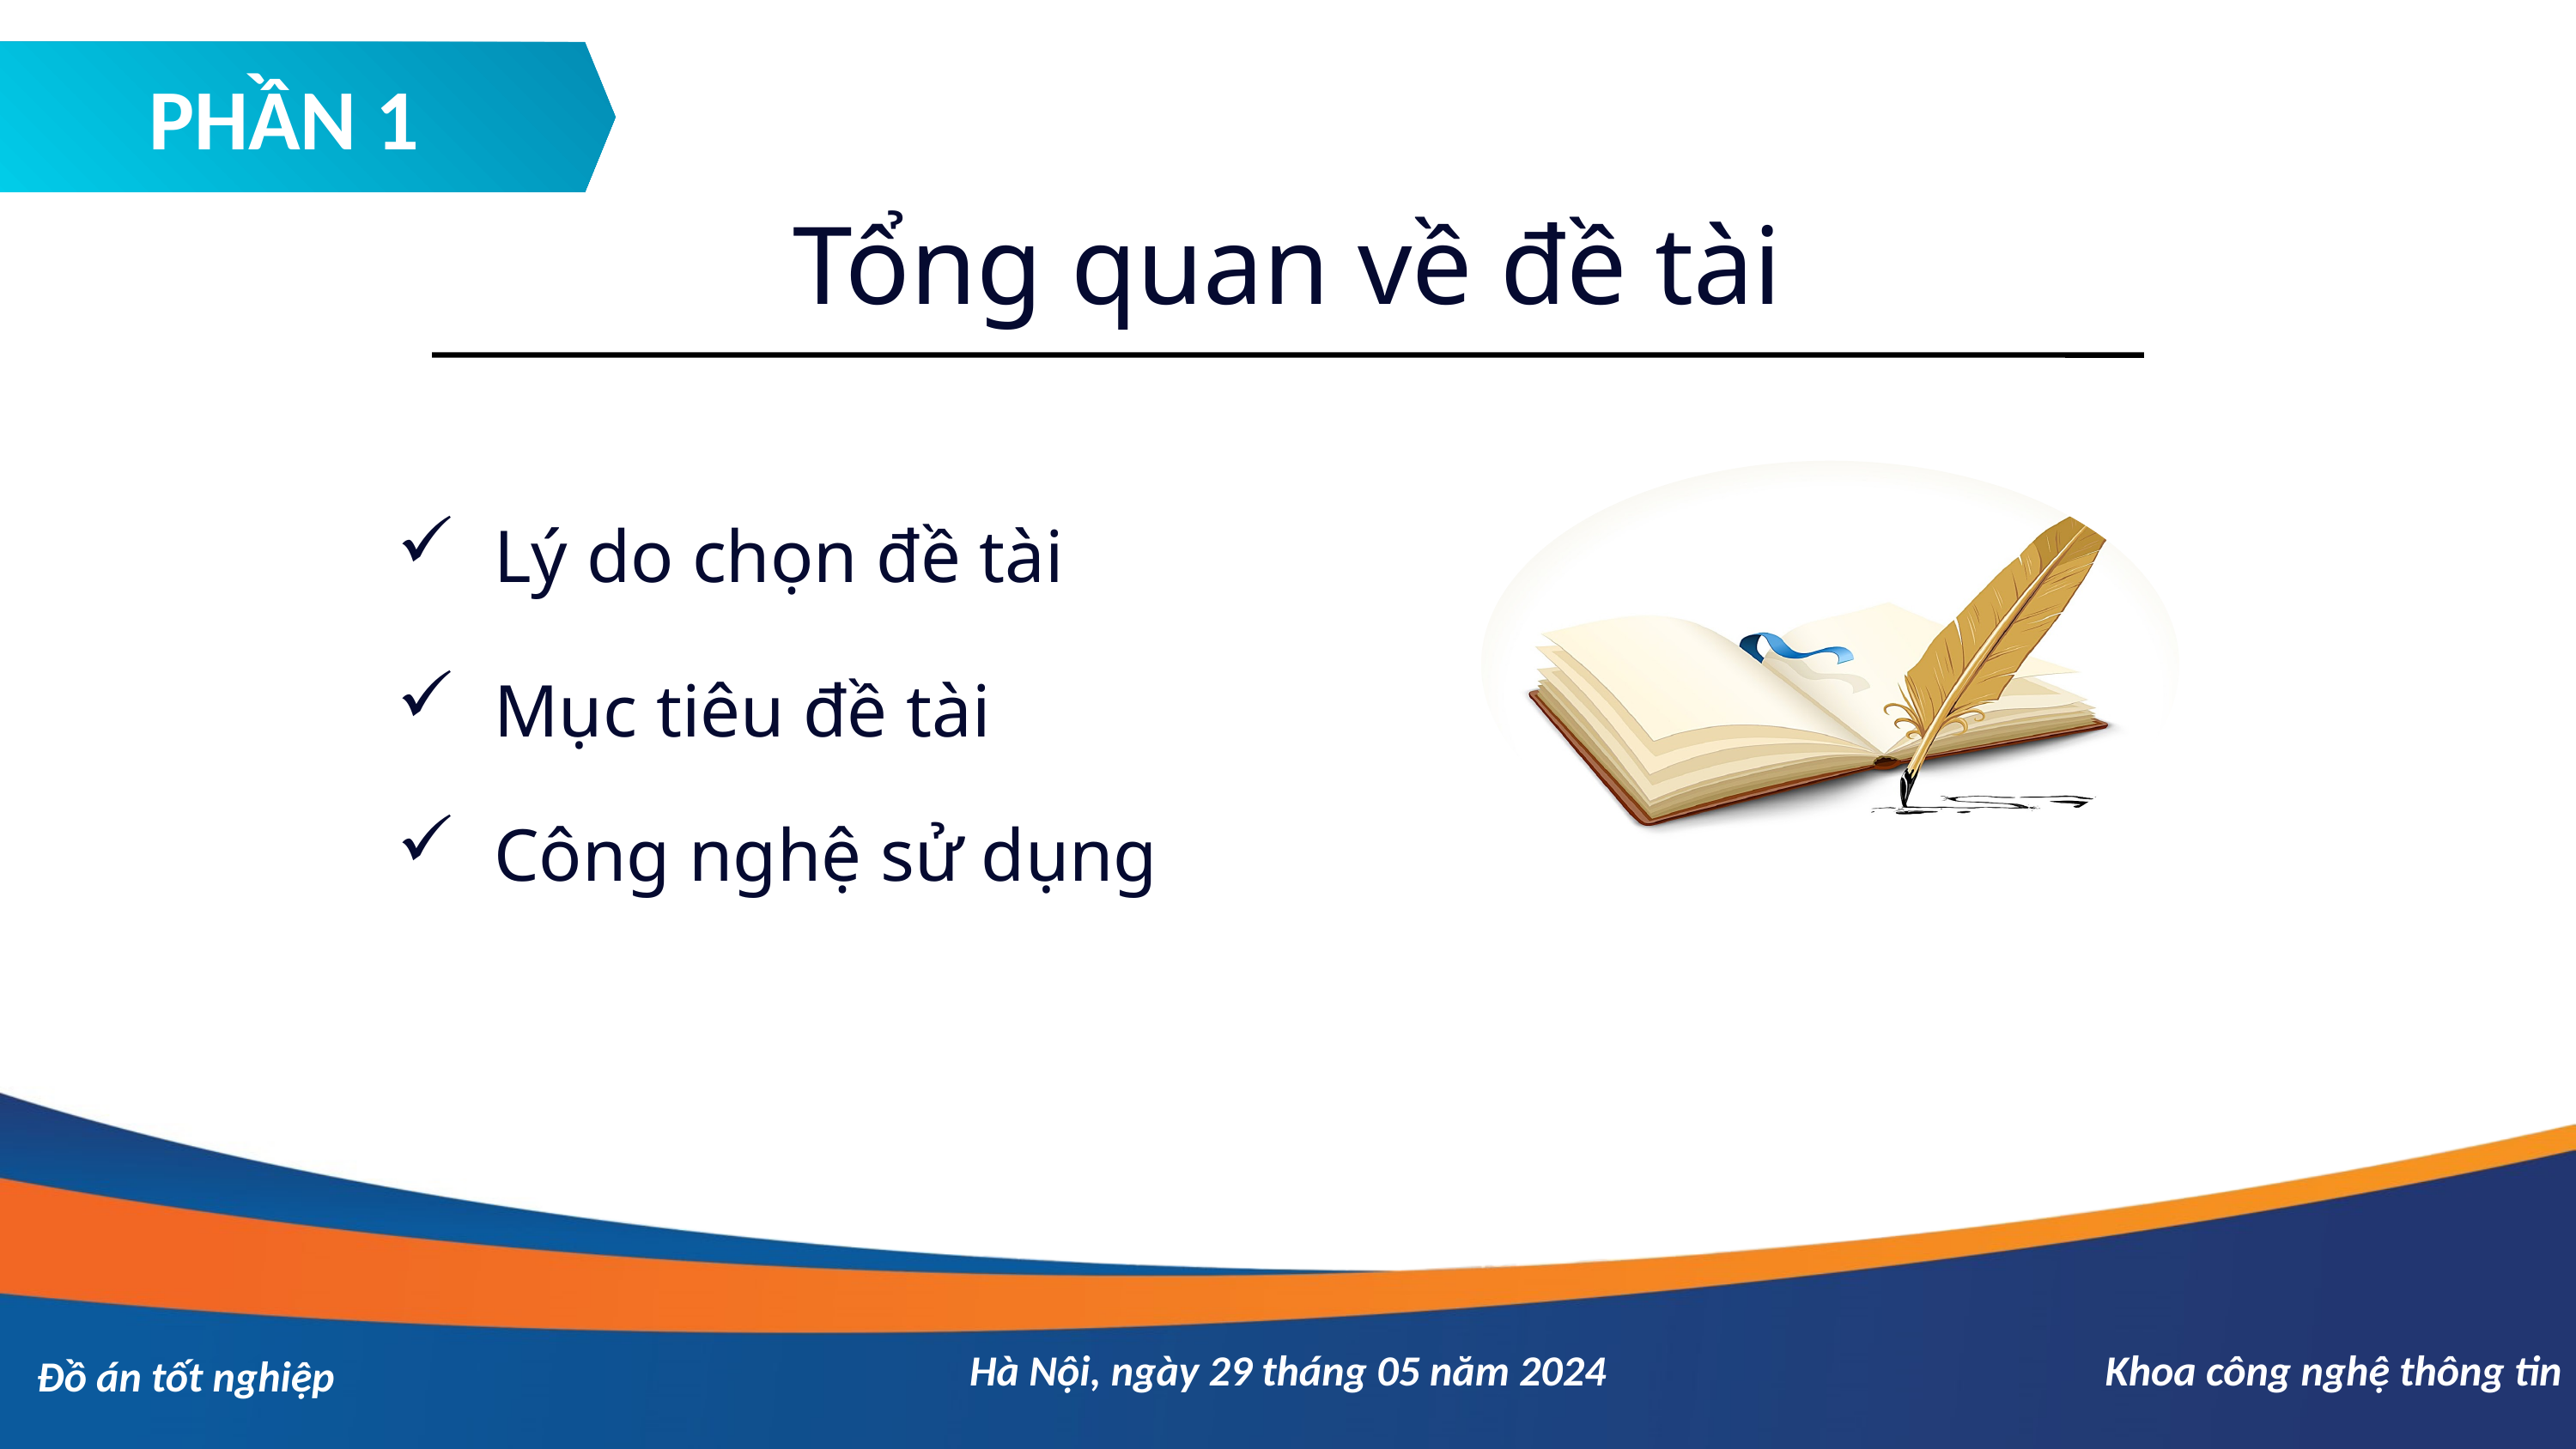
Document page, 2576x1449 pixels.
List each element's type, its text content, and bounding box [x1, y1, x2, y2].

text_box Mục tiêu đề tài [397, 622, 1333, 683]
text_box Lý do chọn đề tài [397, 468, 1333, 597]
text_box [431, 166, 2145, 355]
picture [0, 460, 2576, 1449]
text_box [0, 41, 617, 193]
